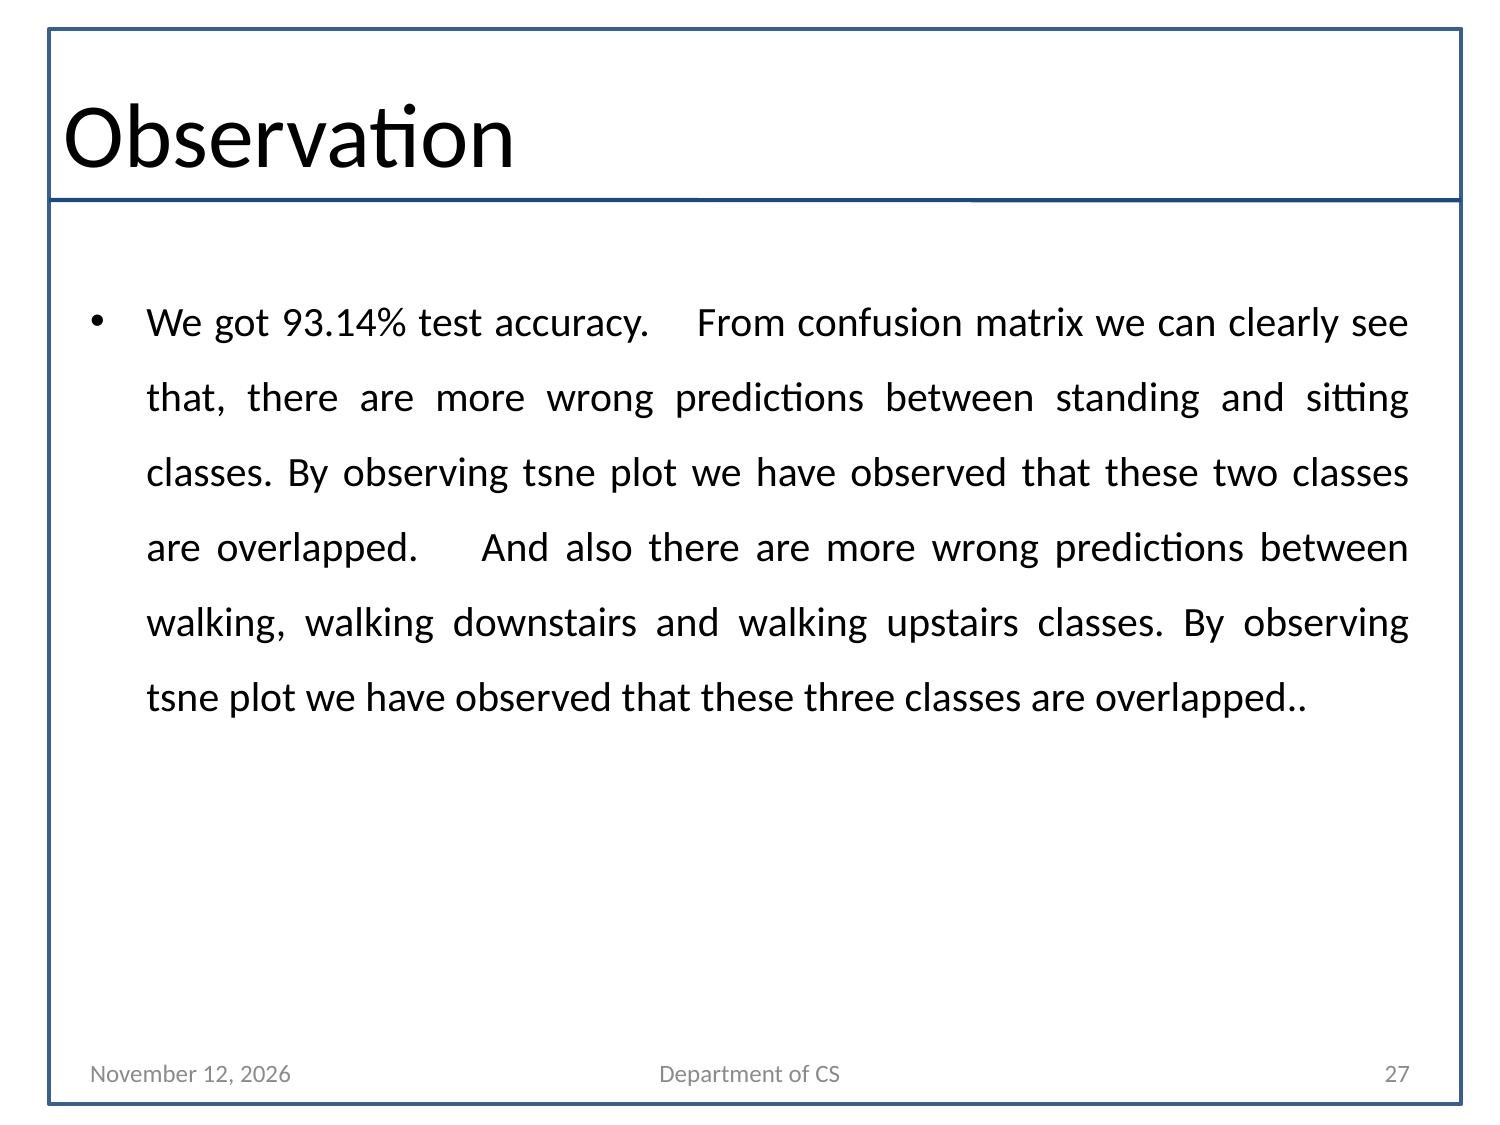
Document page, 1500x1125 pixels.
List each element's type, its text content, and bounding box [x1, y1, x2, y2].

list We got 93.14% test accuracy. From confusion matrix we can clearly see that, there are more wrong predictions between standing and sitting classes. By observing tsne plot we have observed that these two classes are overlapped. And also there are more wrong predictions between walking, walking downstairs and walking upstairs classes. By observing tsne plot we have observed that these three classes are overlapped.. [75, 262, 1425, 1005]
title Observation [49, 37, 1399, 225]
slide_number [75, 1042, 425, 1103]
slide_number 27 [1074, 1042, 1425, 1103]
footer Department of CS [512, 1042, 988, 1103]
